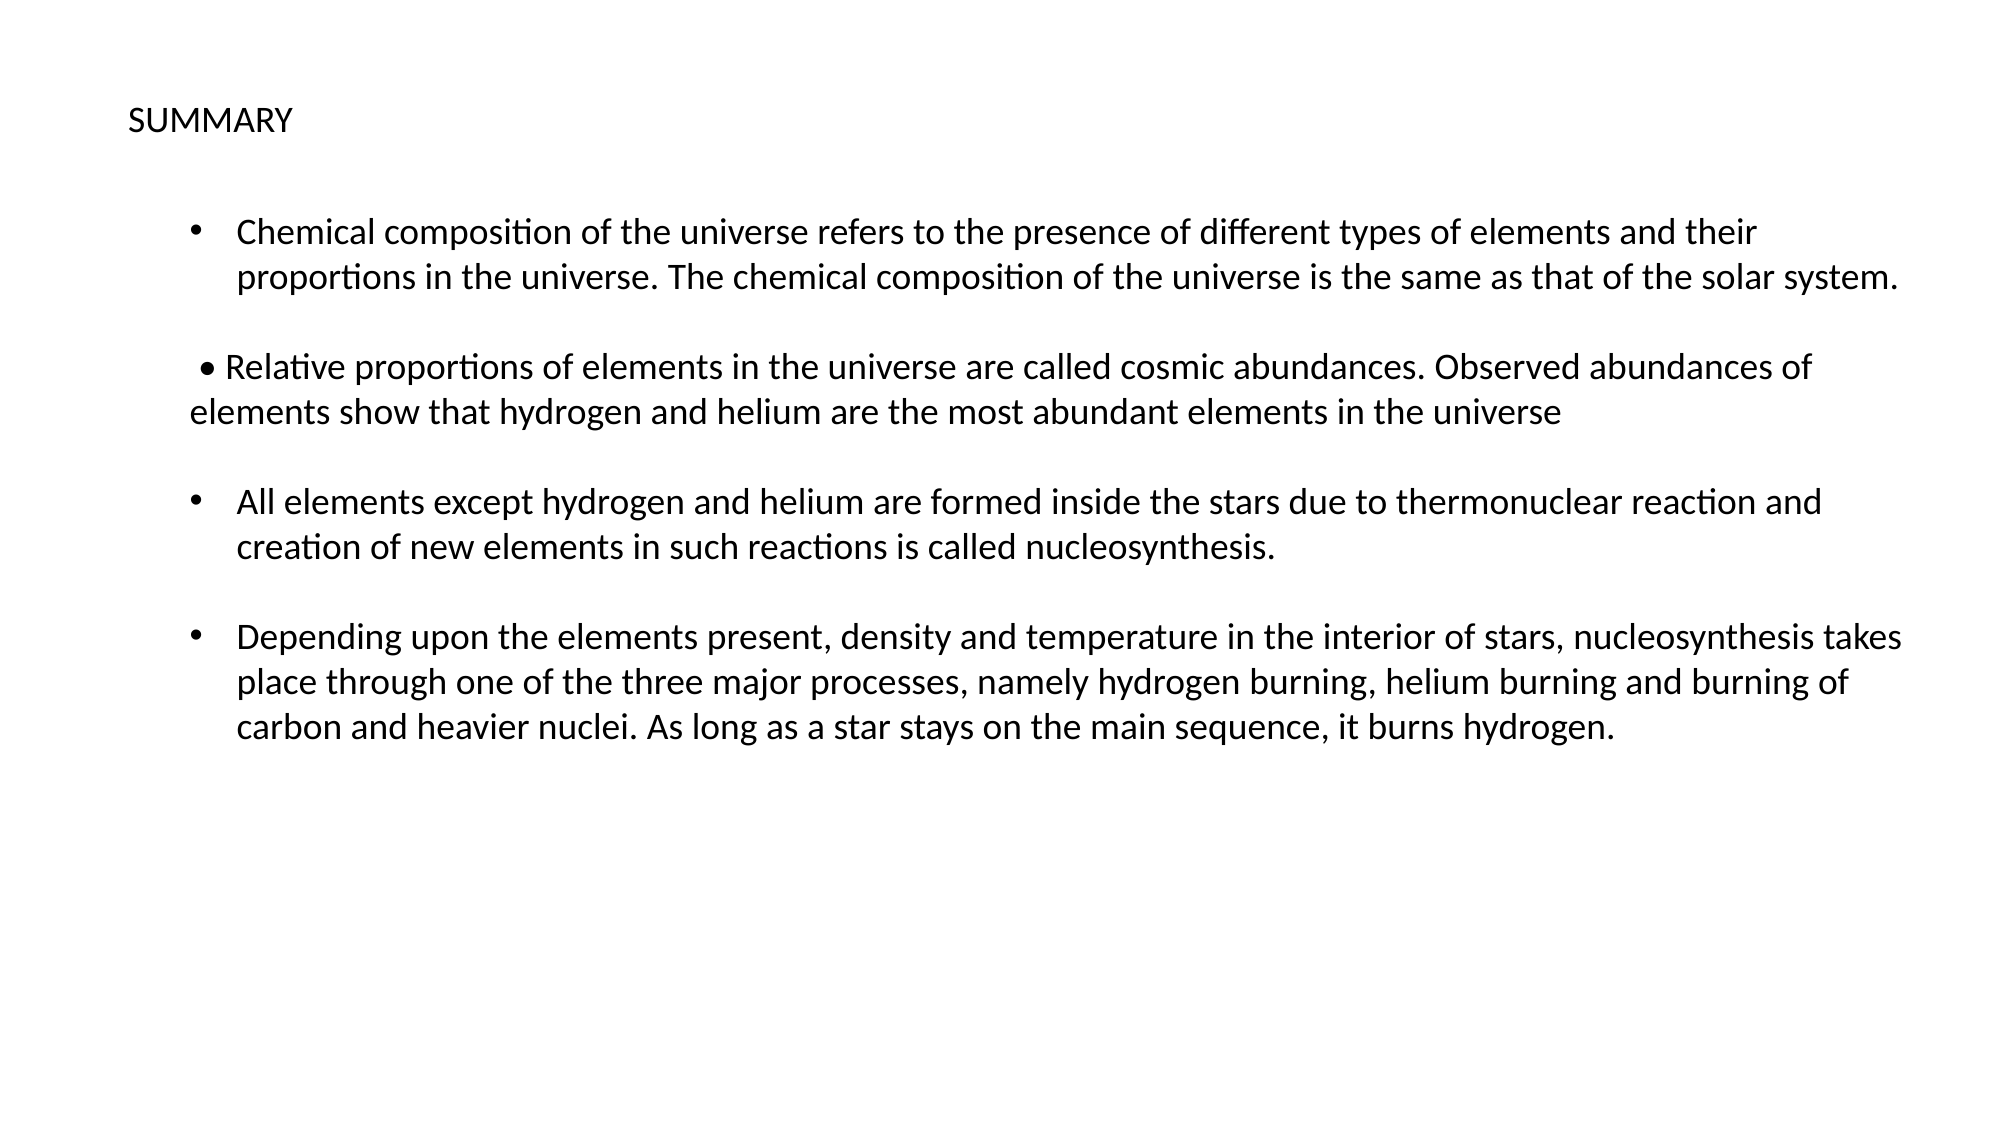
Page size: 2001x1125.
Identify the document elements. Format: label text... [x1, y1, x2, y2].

text_box Chemical composition of the universe refers to the presence of different types of elements and their proportions in the universe. The chemical composition of the universe is the same as that of the solar system. • Relative proportions of elements in the universe are called cosmic abundances. Observed abundances of elements show that hydrogen and helium are the most abundant elements in the universe All elements except hydrogen and helium are formed inside the stars due to thermonuclear reaction and creation of new elements in such reactions is called nucleosynthesis. Depending upon the elements present, density and temperature in the interior of stars, nucleosynthesis takes place through one of the three major processes, namely hydrogen burning, helium burning and burning of carbon and heavier nuclei. As long as a star stays on the main sequence, it burns hydrogen. [174, 199, 1963, 755]
text_box SUMMARY [113, 87, 309, 148]
